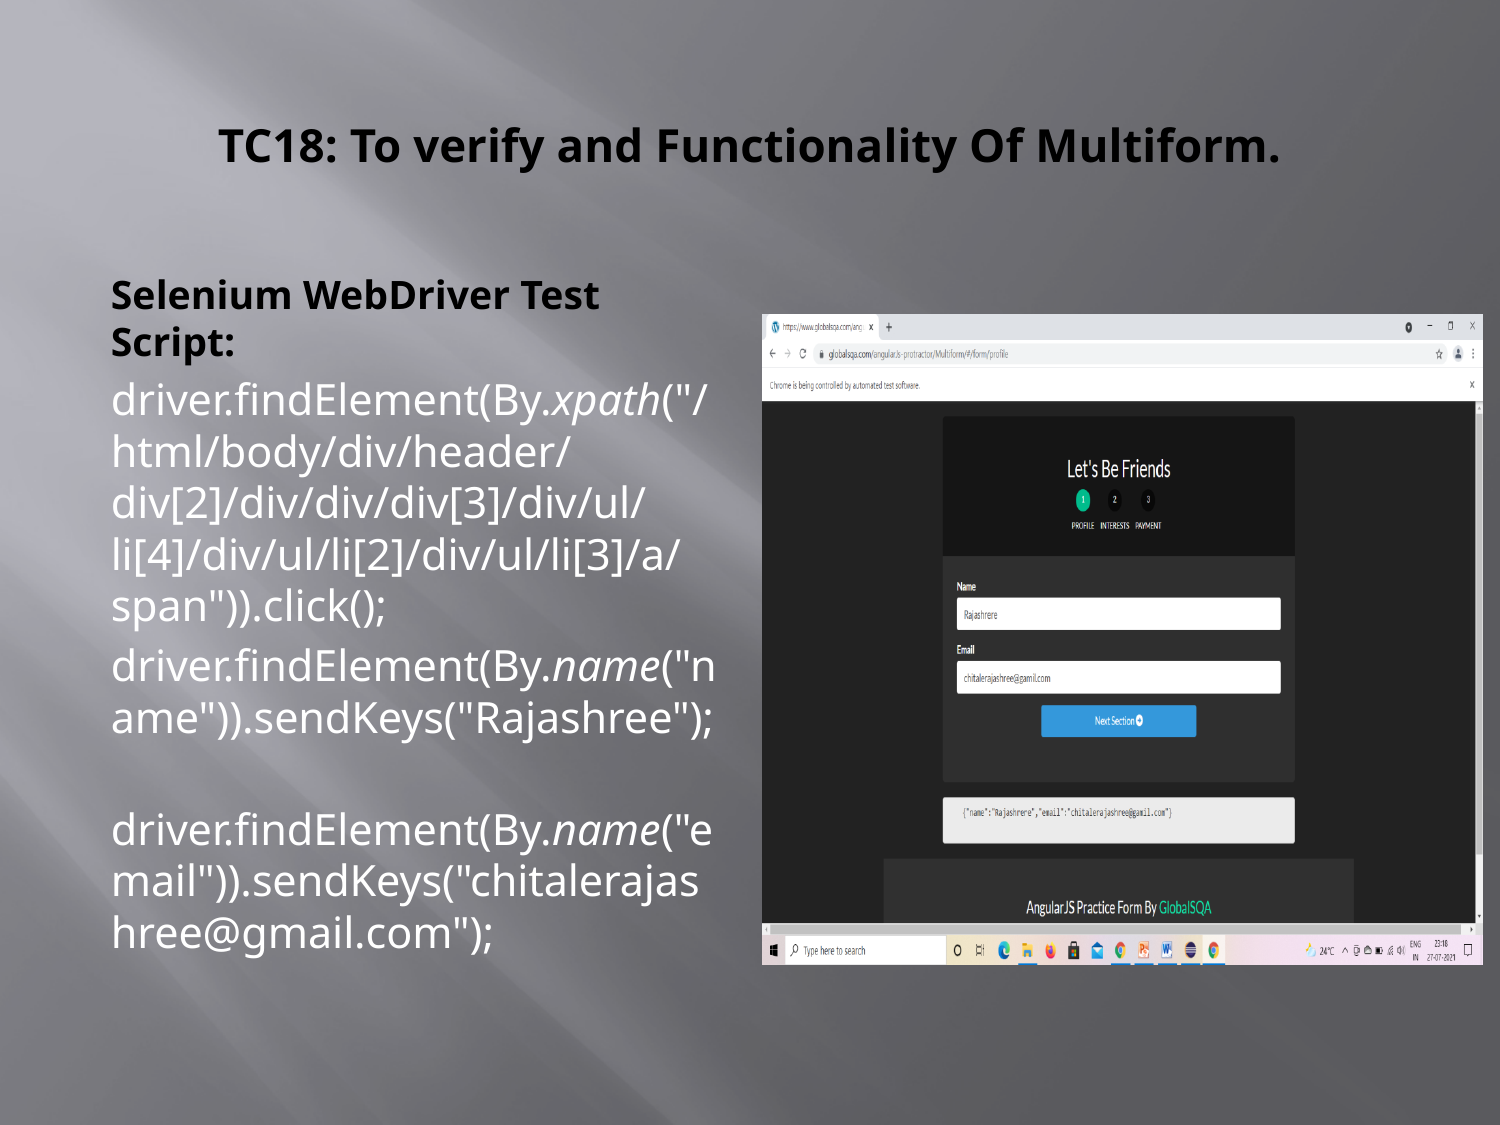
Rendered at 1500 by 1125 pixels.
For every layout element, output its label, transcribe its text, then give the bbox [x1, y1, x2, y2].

title TC18: To verify and Functionality Of Multiform. [75, 46, 1425, 234]
list Selenium WebDriver Test Script: driver.findElement(By.xpath("/html/body/div/header/div[2]/div/div/div[3]/div/ul/li[4]/div/ul/li[2]/div/ul/li[3]/a/span")).click(); driver.findElement(By.name("name")).sendKeys("Rajashree"); driver.findElement(By.name("email")).sendKeys("chitalerajashree@gmail.com"); [75, 262, 738, 1005]
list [762, 314, 1483, 965]
